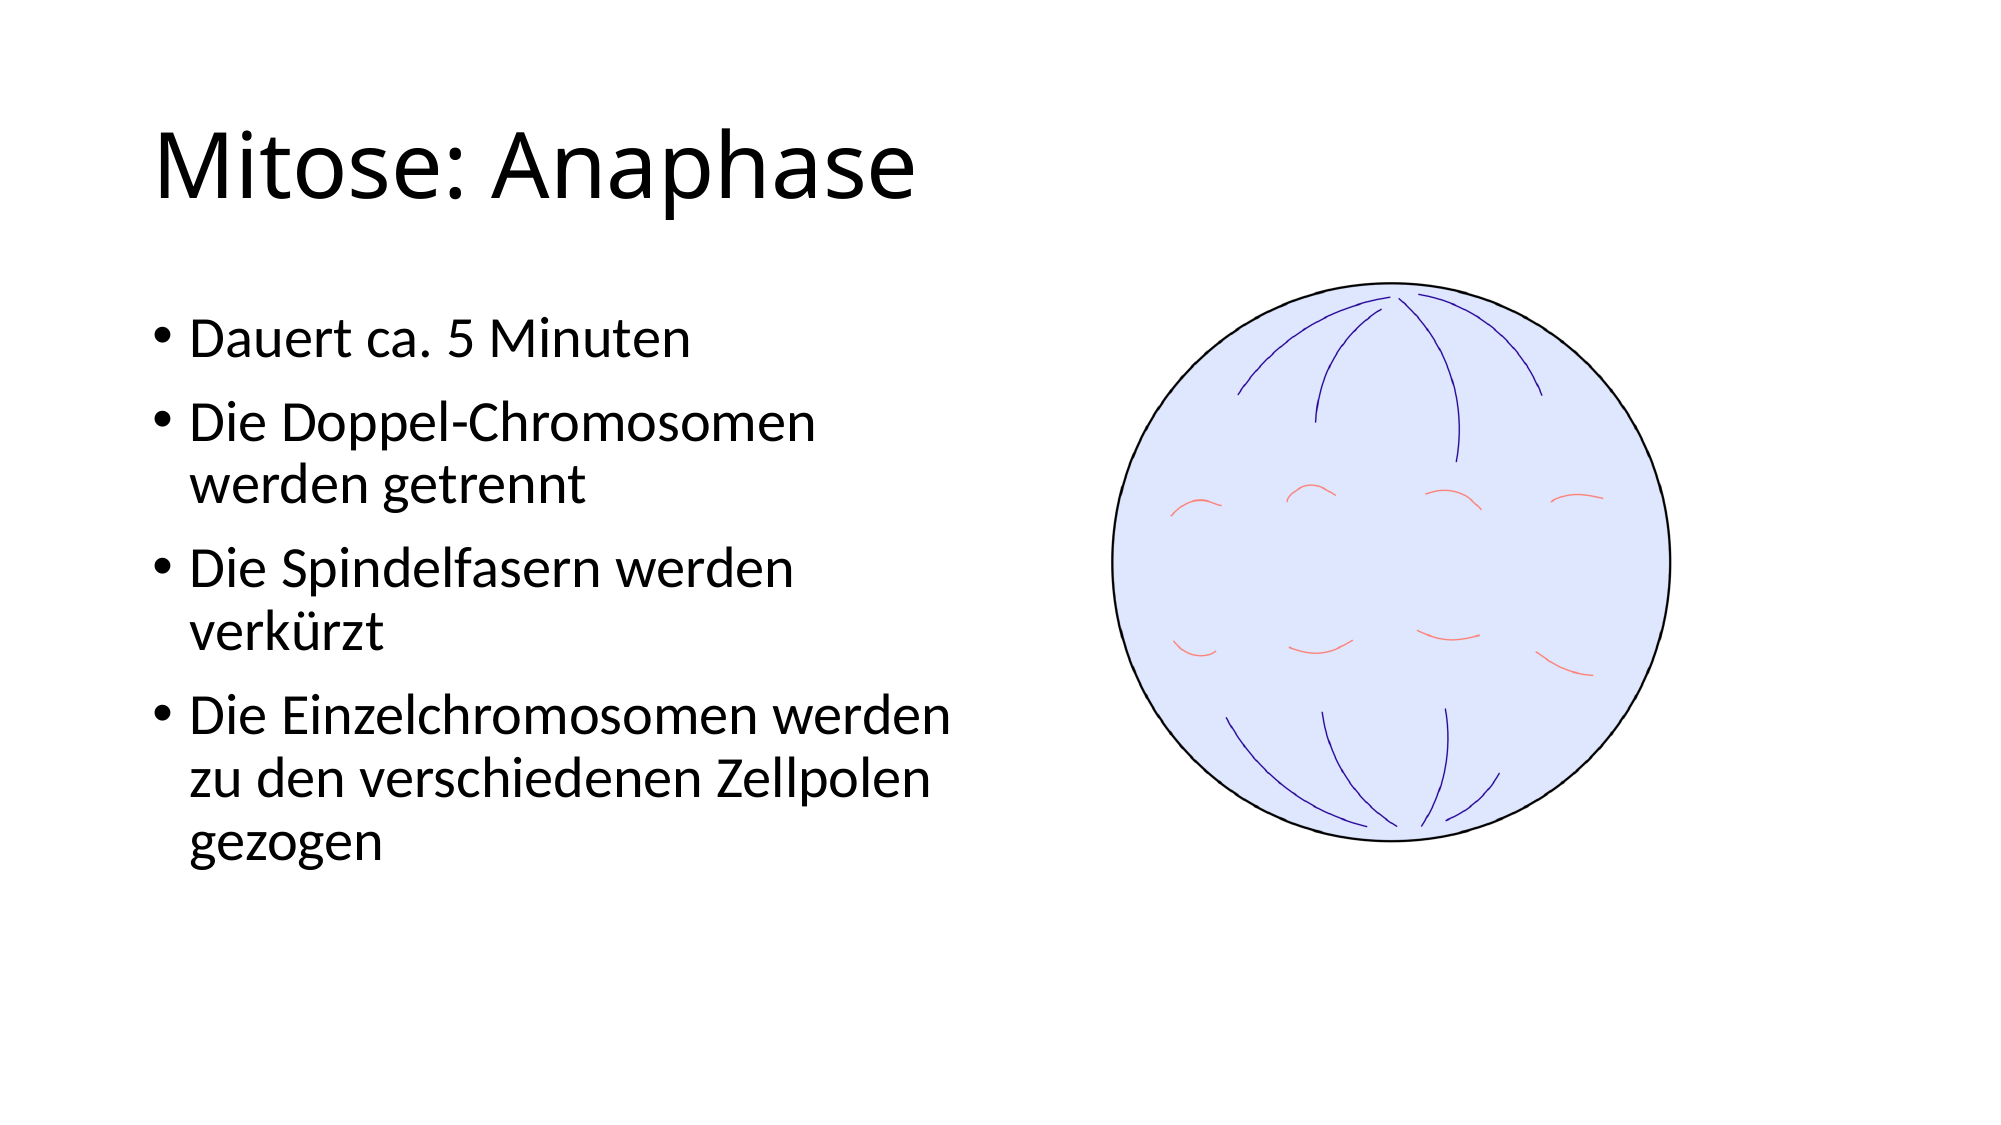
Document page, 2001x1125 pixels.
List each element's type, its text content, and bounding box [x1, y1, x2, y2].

title Mitose: Anaphase [137, 59, 828, 278]
list Dauert ca. 5 Minuten Die Doppel-Chromosomen werden getrennt Die Spindelfasern werden verkürzt Die Einzelchromosomen werden zu den verschiedenen Zellpolen gezogen [137, 299, 828, 1014]
picture [828, 0, 1954, 1125]
